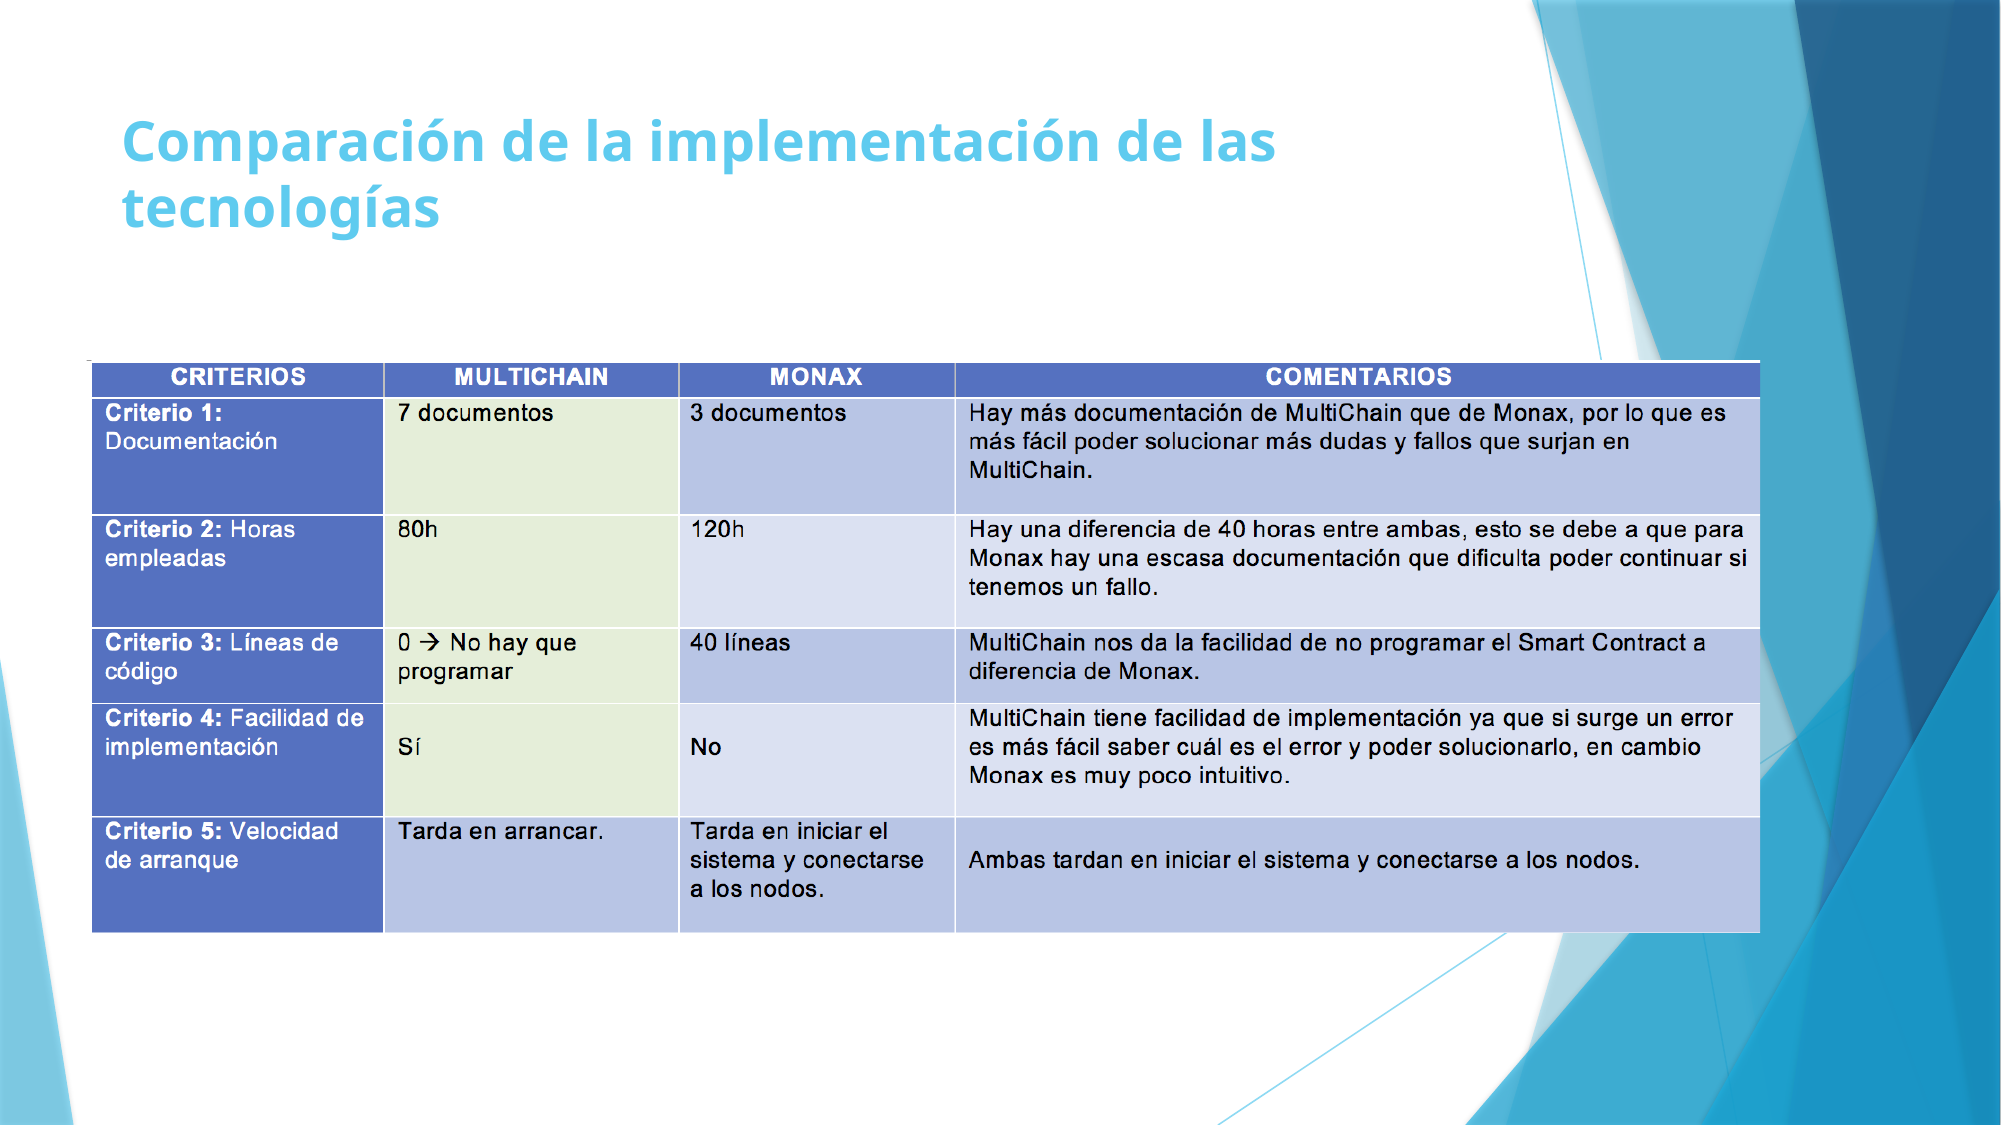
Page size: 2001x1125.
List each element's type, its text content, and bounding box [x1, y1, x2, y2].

title Comparación de la implementación de las tecnologías [106, 98, 1517, 316]
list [86, 359, 1761, 933]
